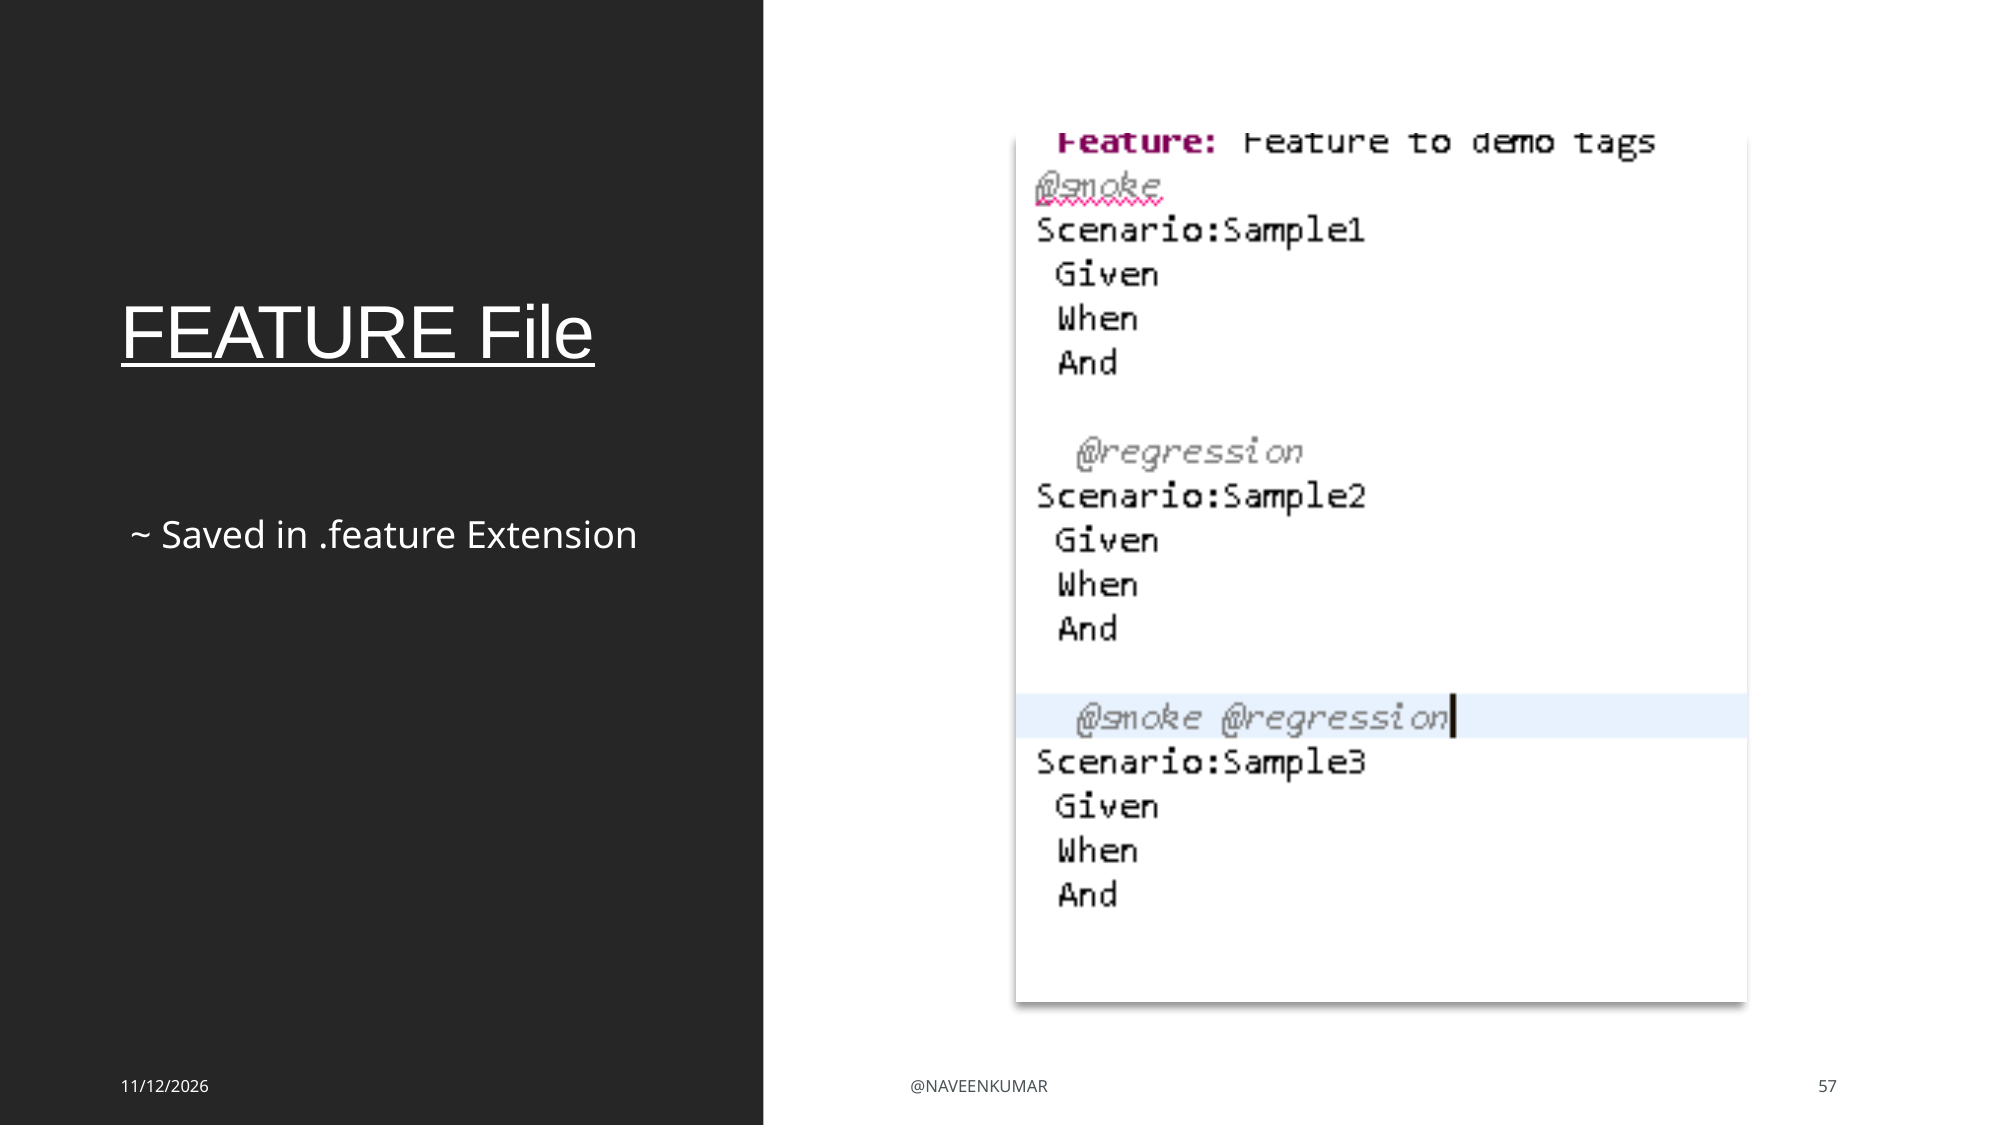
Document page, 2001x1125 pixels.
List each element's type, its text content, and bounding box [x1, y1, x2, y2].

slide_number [105, 1057, 683, 1118]
footer @NAVEENKUMAR [895, 1057, 1771, 1118]
picture [1016, 132, 1747, 1003]
title FEATURE File [105, 128, 683, 473]
text_box ~ Saved in .feature Extension [105, 499, 683, 1002]
slide_number 57 [1803, 1057, 1932, 1118]
